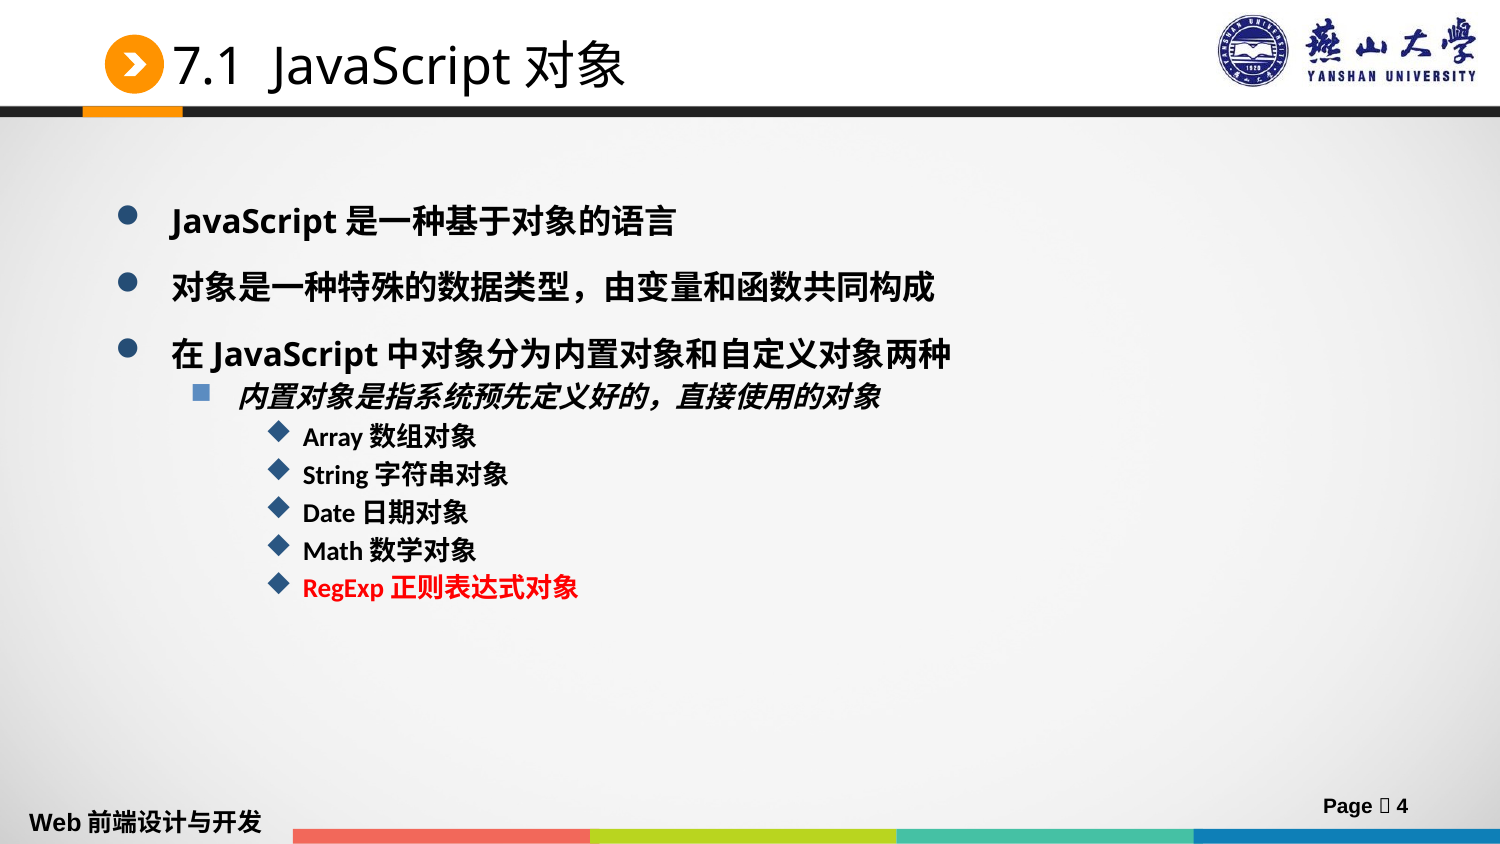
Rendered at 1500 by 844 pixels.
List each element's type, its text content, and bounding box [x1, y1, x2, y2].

picture [0, 118, 1500, 844]
slide_number Page  4 [1187, 785, 1424, 821]
title 7.1 JavaScript对象 [157, 22, 891, 106]
list JavaScript是一种基于对象的语言 对象是一种特殊的数据类型，由变量和函数共同构成 在JavaScript中对象分为内置对象和自定义对象两种 内置对象是指系统预先定义好的，直接使用的对象 Array数组对象 String字符串对象 Date日期对象 Math数学对象 RegExp正则表达式对象 [100, 172, 1447, 755]
picture [1216, 12, 1478, 88]
